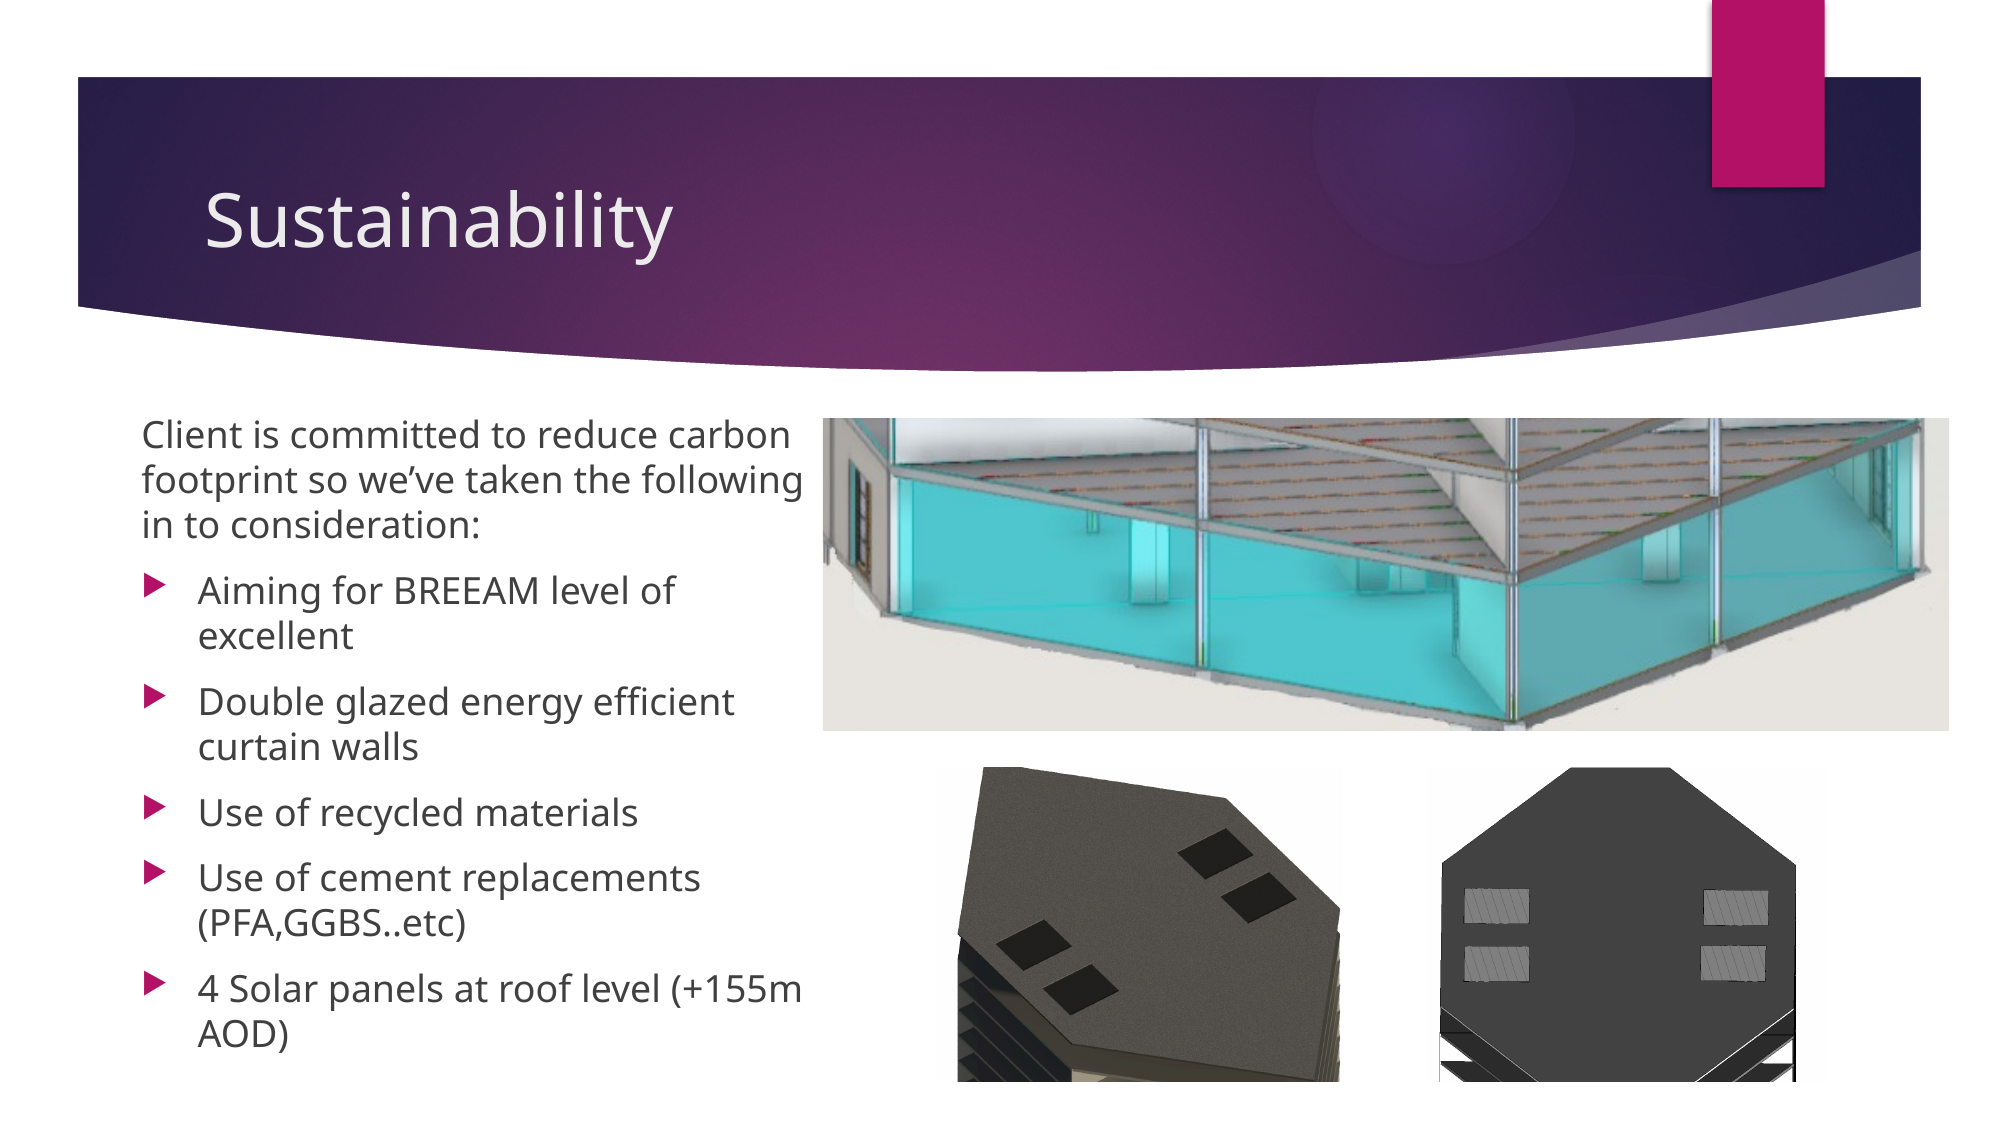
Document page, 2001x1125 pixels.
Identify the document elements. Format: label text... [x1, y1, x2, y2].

picture [822, 417, 1950, 732]
picture [1426, 766, 1827, 1082]
picture [935, 766, 1342, 1082]
list Client is committed to reduce carbon footprint so we’ve taken the following in to consideration: Aiming for BREEAM level of excellent Double glazed energy efficient curtain walls Use of recycled materials Use of cement replacements (PFA,GGBS..etc) 4 Solar panels at roof level (+155m AOD) [126, 403, 823, 1059]
title Sustainability [189, 159, 1627, 276]
